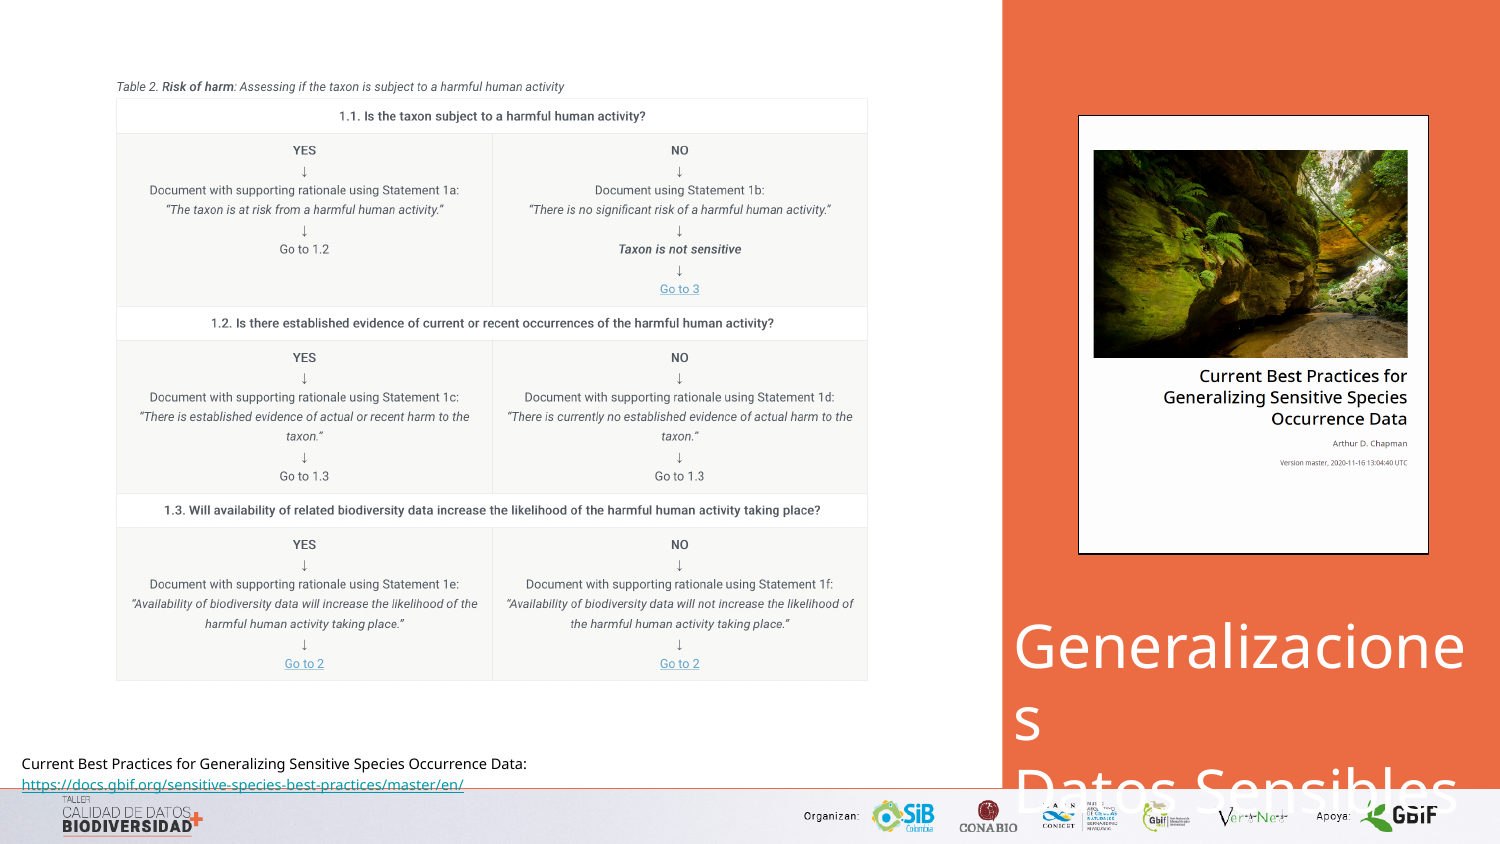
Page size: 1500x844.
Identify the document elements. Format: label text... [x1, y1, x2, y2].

text_box [1002, 0, 1500, 602]
text_box Generalizaciones Datos Sensibles [1002, 602, 1500, 788]
text_box Current Best Practices for Generalizing Sensitive Species Occurrence Data: https://docs.gbif.org/sensitive-species-best-practices/master/en/ [6, 737, 963, 787]
picture [112, 74, 879, 697]
picture [0, 788, 1500, 844]
picture [1079, 115, 1429, 554]
